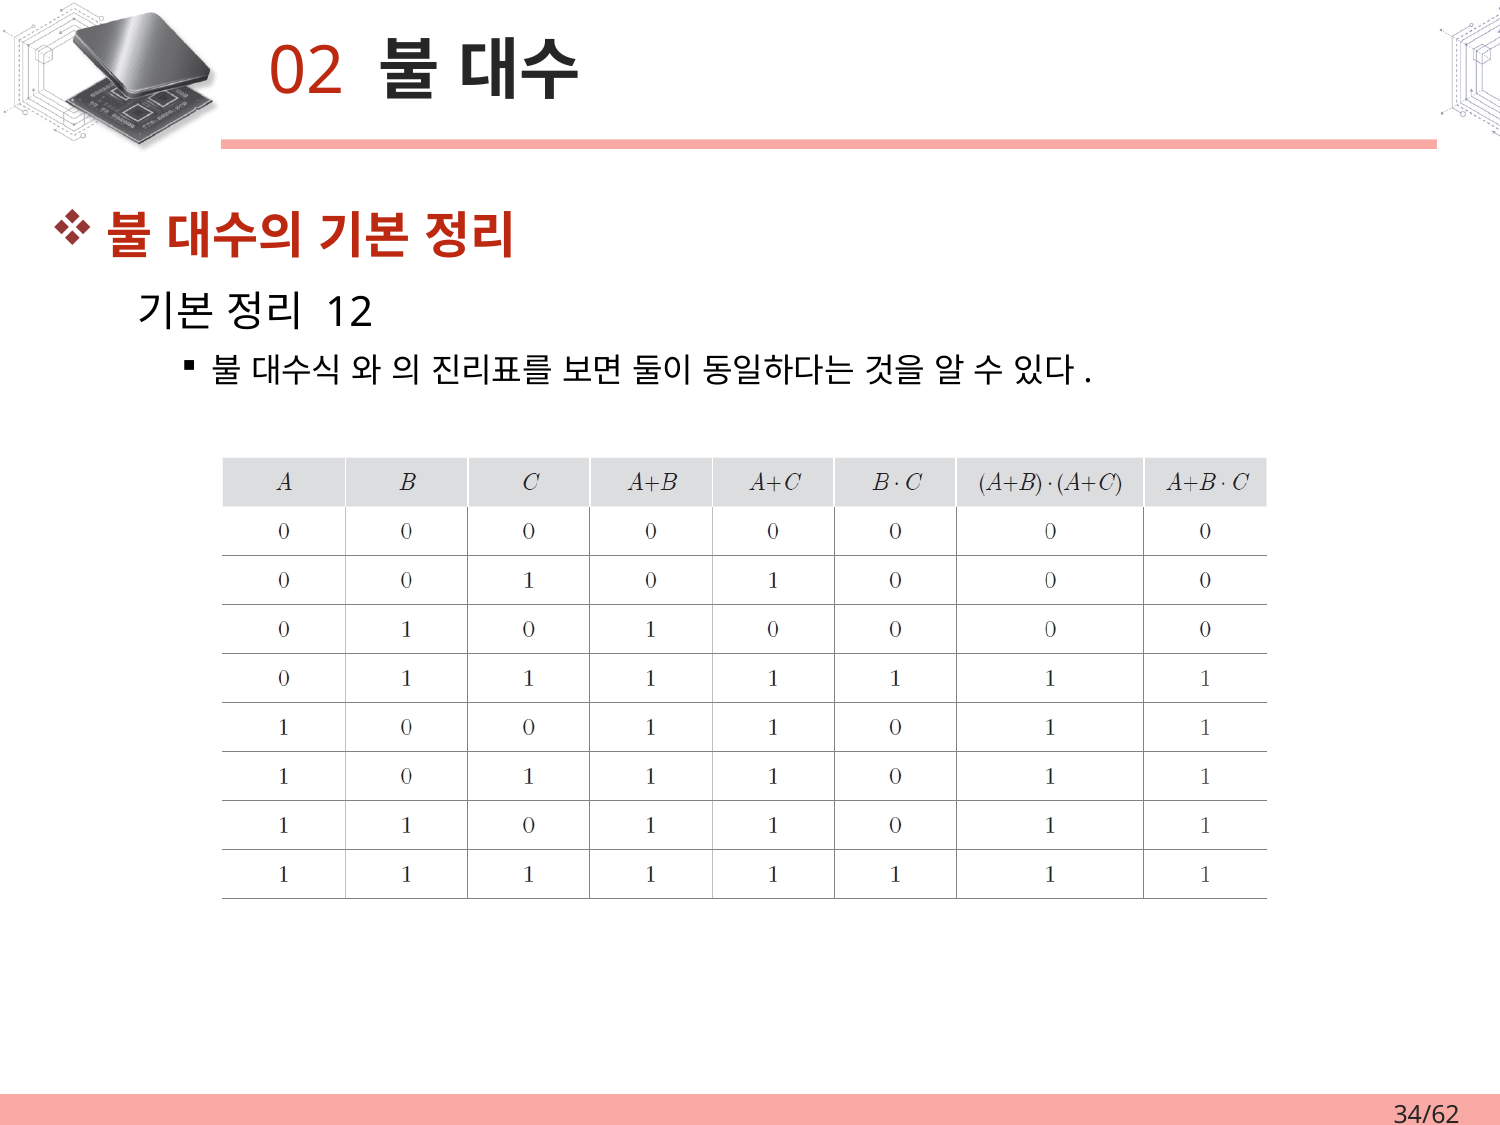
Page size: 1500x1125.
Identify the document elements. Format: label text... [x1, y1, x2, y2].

picture [0, 1, 221, 156]
text_box 02 불 대수 [253, 19, 1414, 115]
picture [218, 450, 1270, 906]
picture [1437, 0, 1500, 154]
